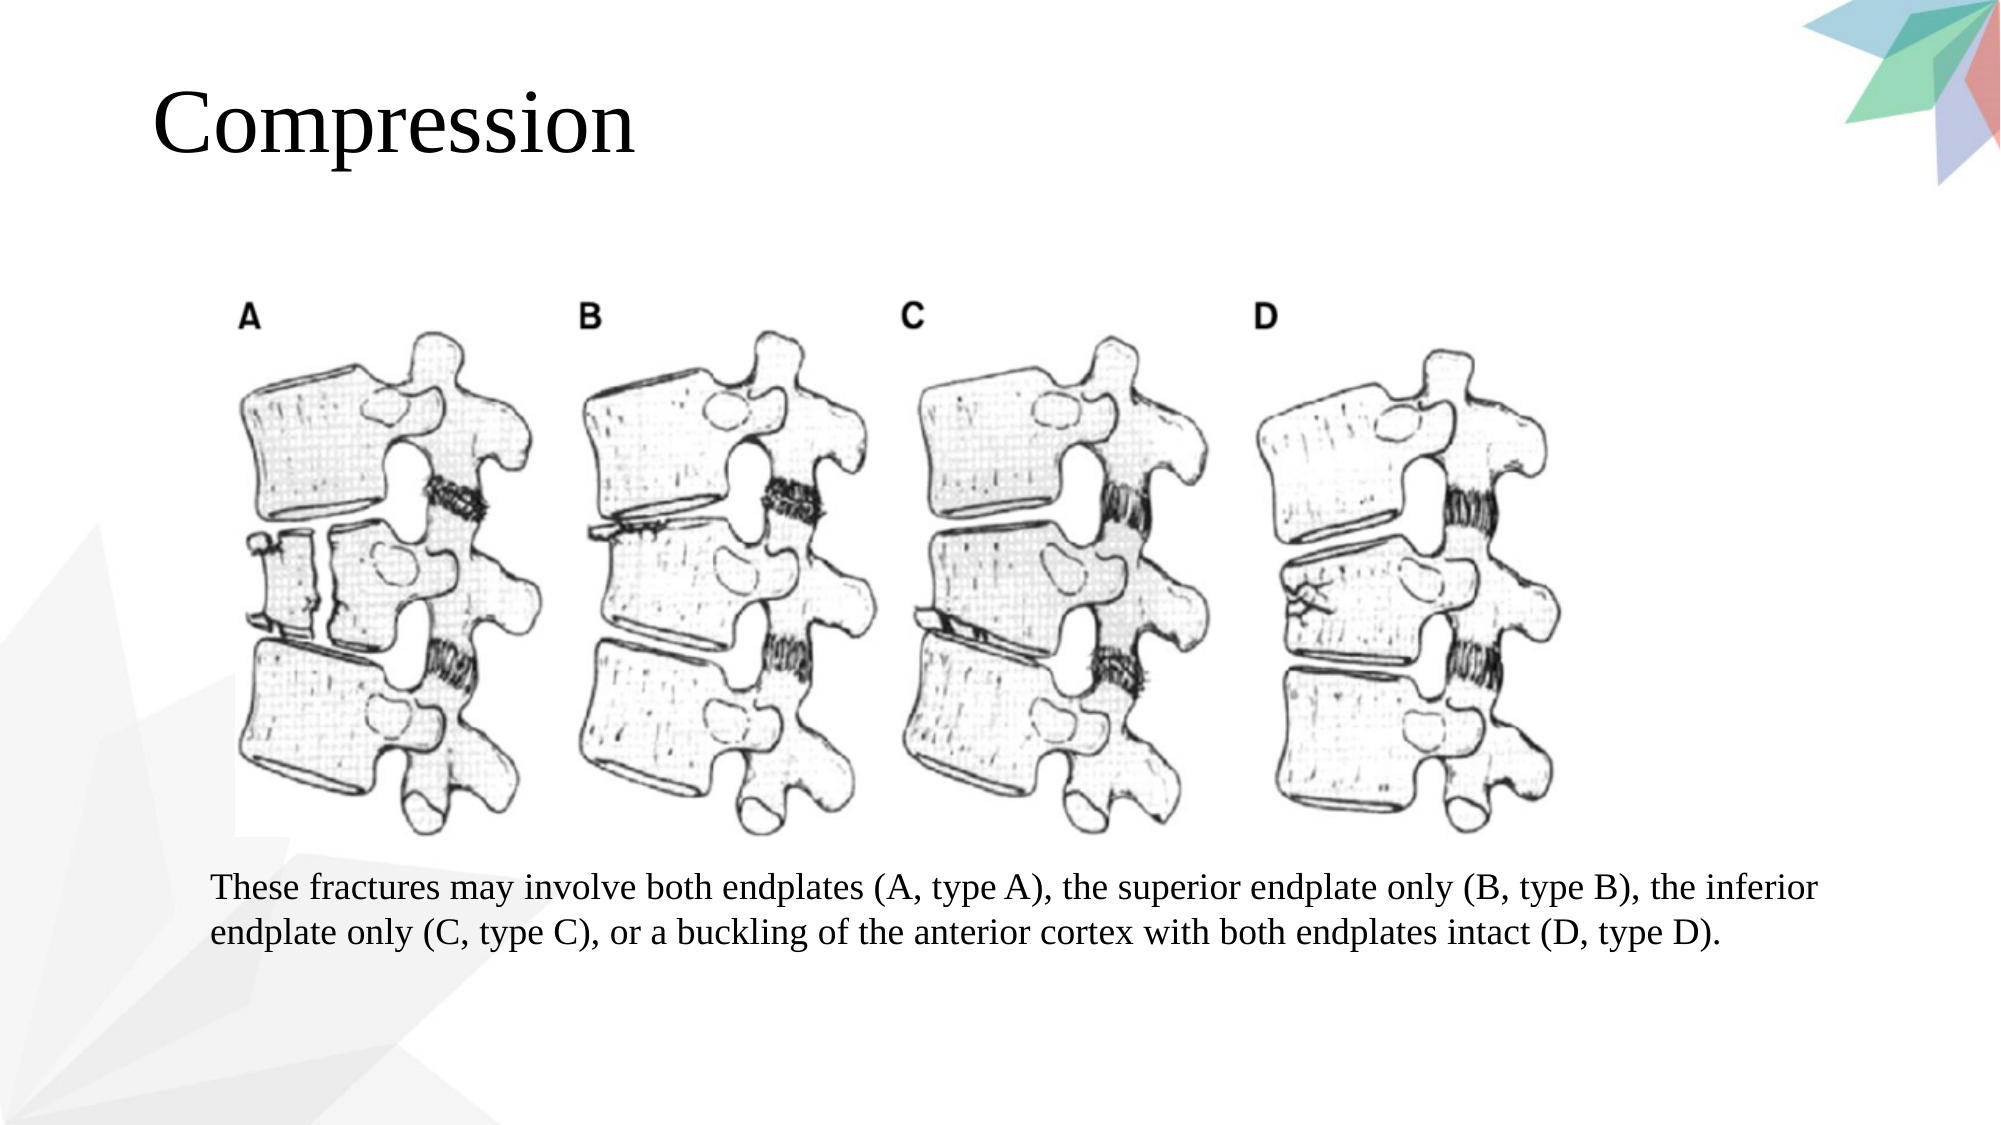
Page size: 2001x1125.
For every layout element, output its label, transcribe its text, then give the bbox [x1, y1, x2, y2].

text_box These fractures may involve both endplates (A, type A), the superior endplate only (B, type B), the inferior endplate only (C, type C), or a buckling of the anterior cortex with both endplates intact (D, type D). [195, 854, 1846, 1005]
picture [0, 0, 2001, 1125]
title Compression [137, 14, 1863, 232]
